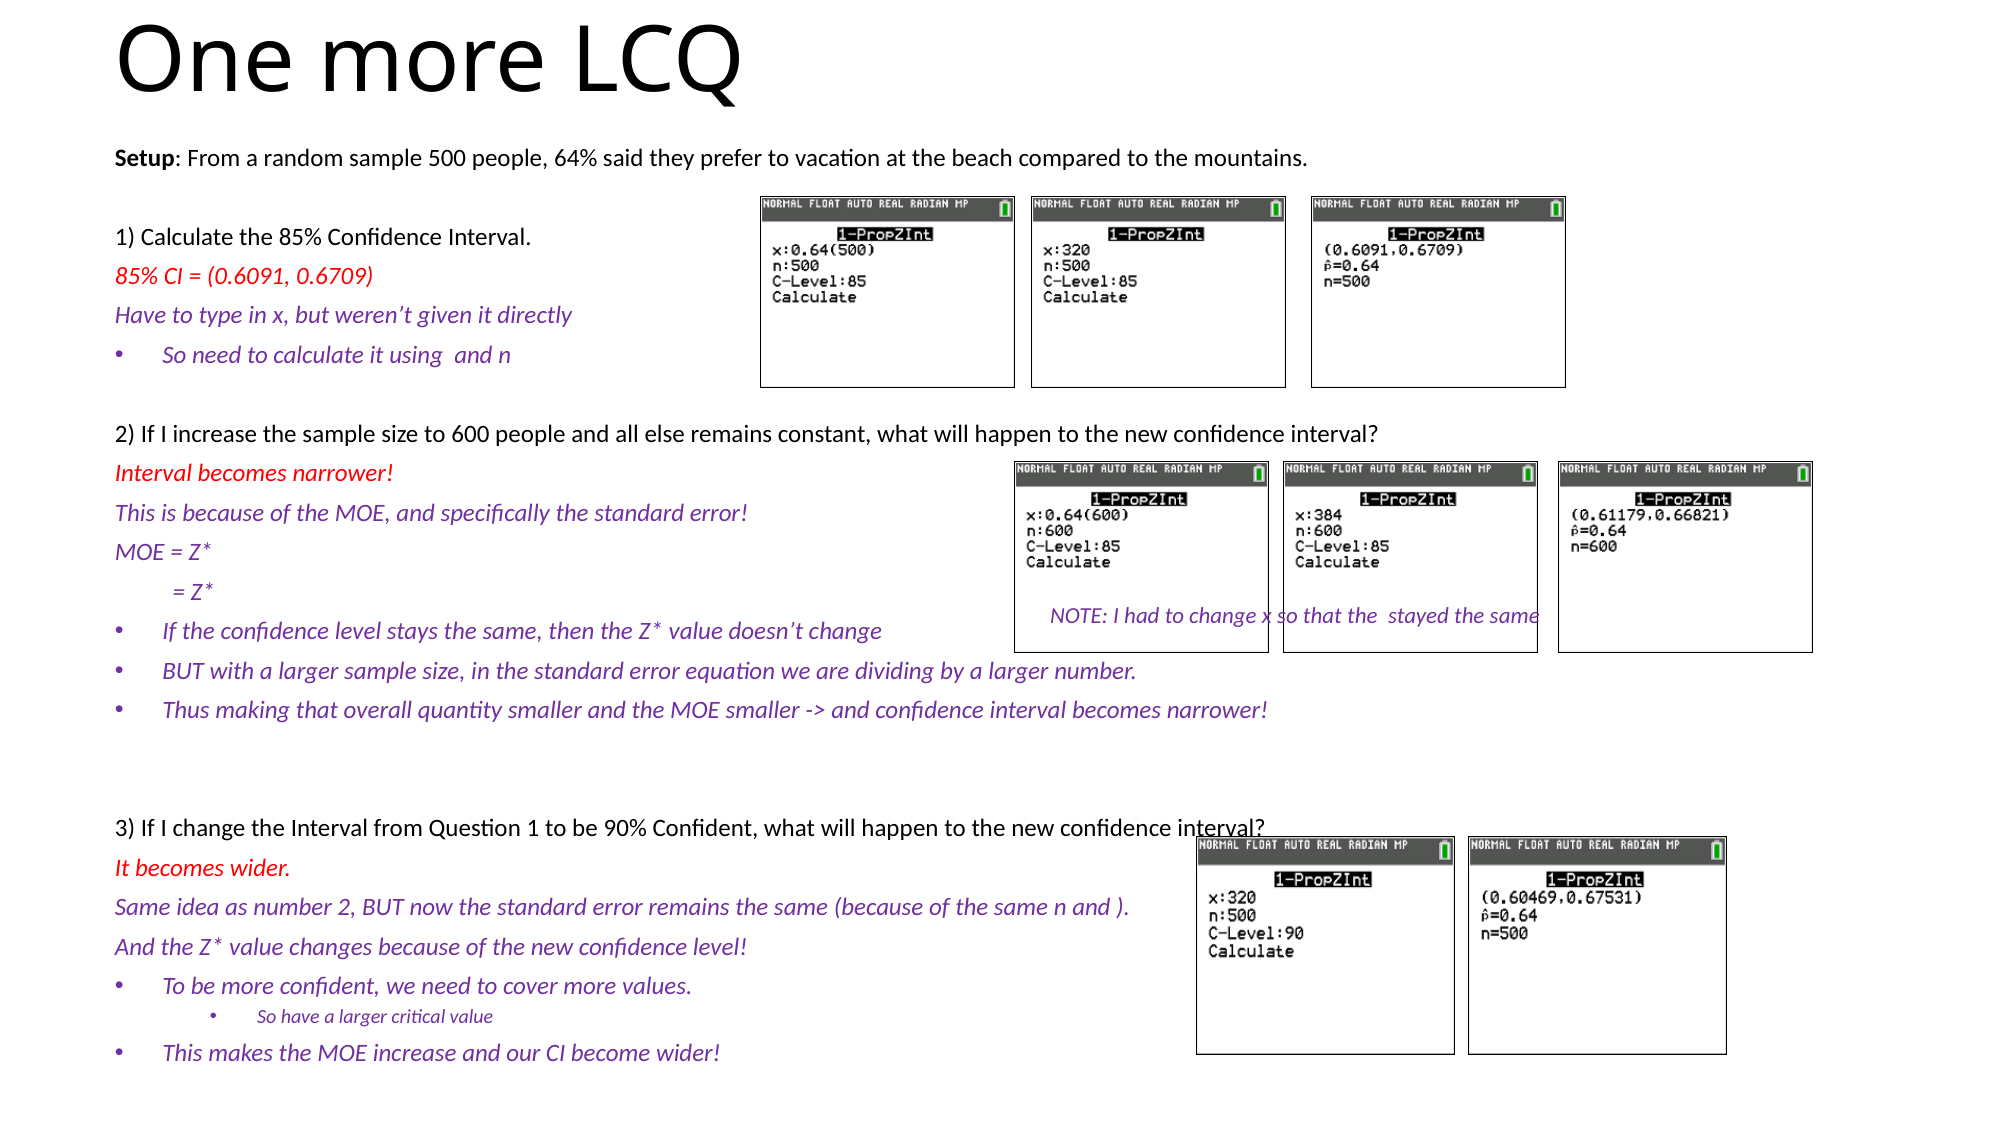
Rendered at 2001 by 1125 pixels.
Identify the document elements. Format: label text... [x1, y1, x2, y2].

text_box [1014, 461, 1813, 653]
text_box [1196, 836, 1727, 1055]
title One more LCQ [99, 0, 1825, 171]
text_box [760, 196, 1566, 388]
